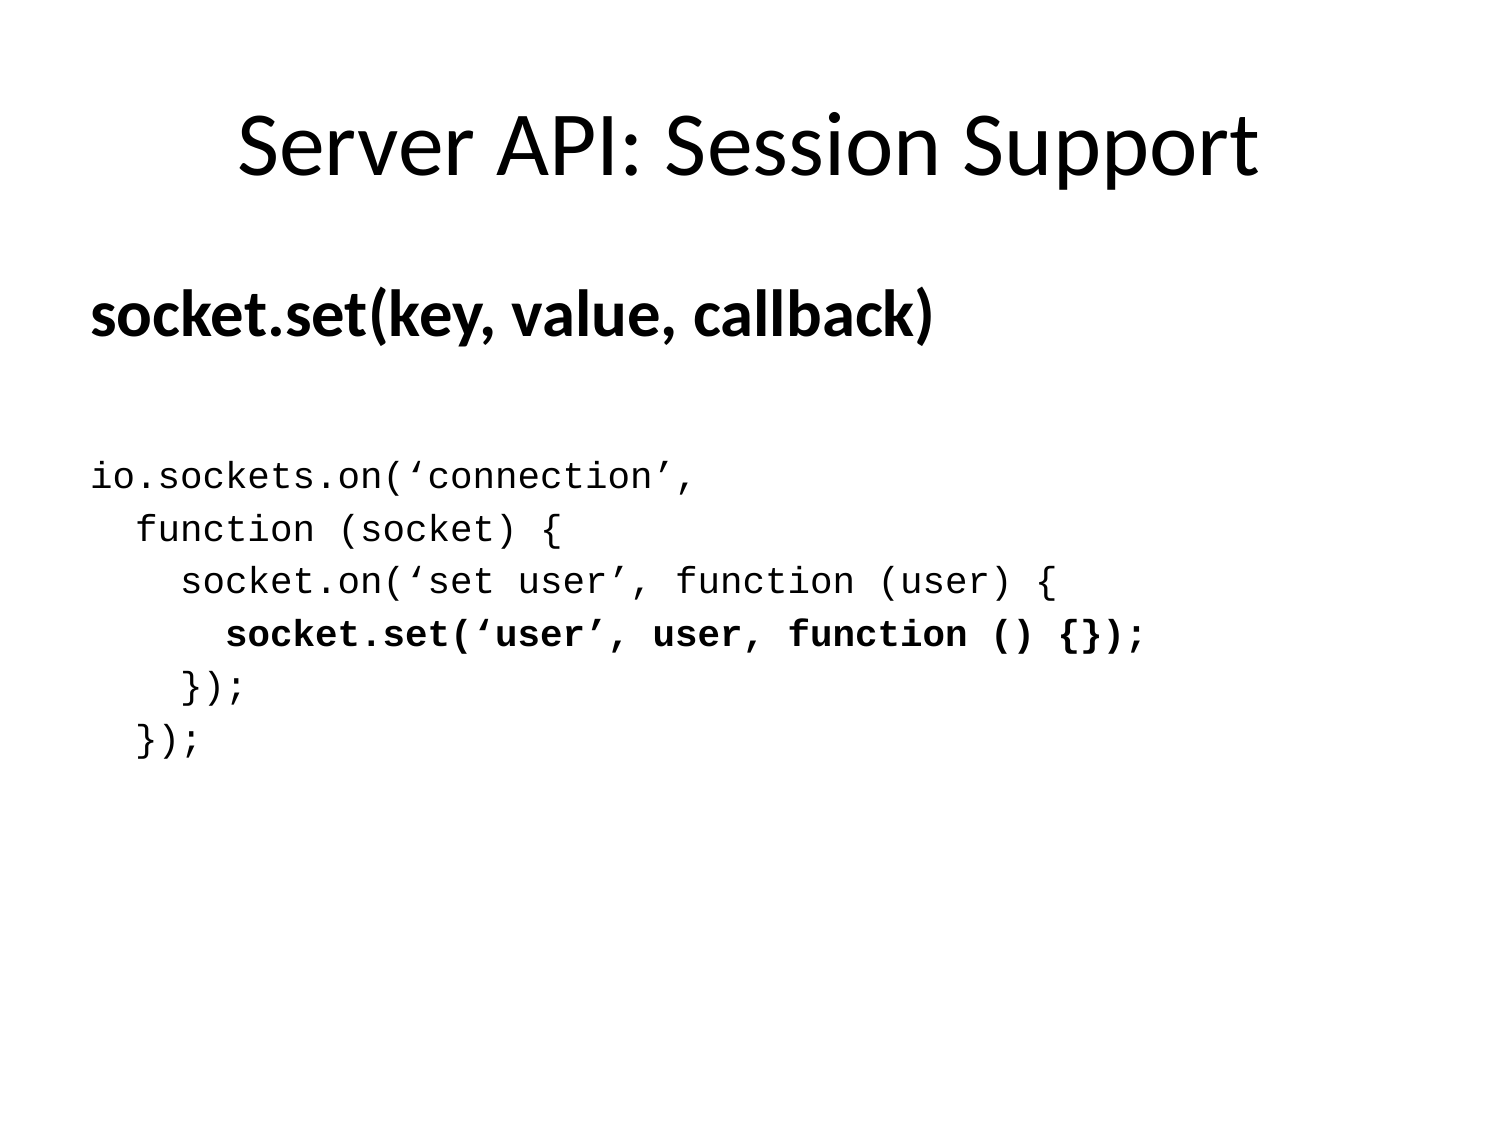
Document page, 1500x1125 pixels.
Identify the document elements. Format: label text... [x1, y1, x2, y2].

title Server API: Session Support [75, 45, 1425, 233]
list socket.set(key, value, callback) io.sockets.on(‘connection’, function (socket) { socket.on(‘set user’, function (user) { socket.set(‘user’, user, function () {}); }); }); [75, 262, 1425, 1005]
